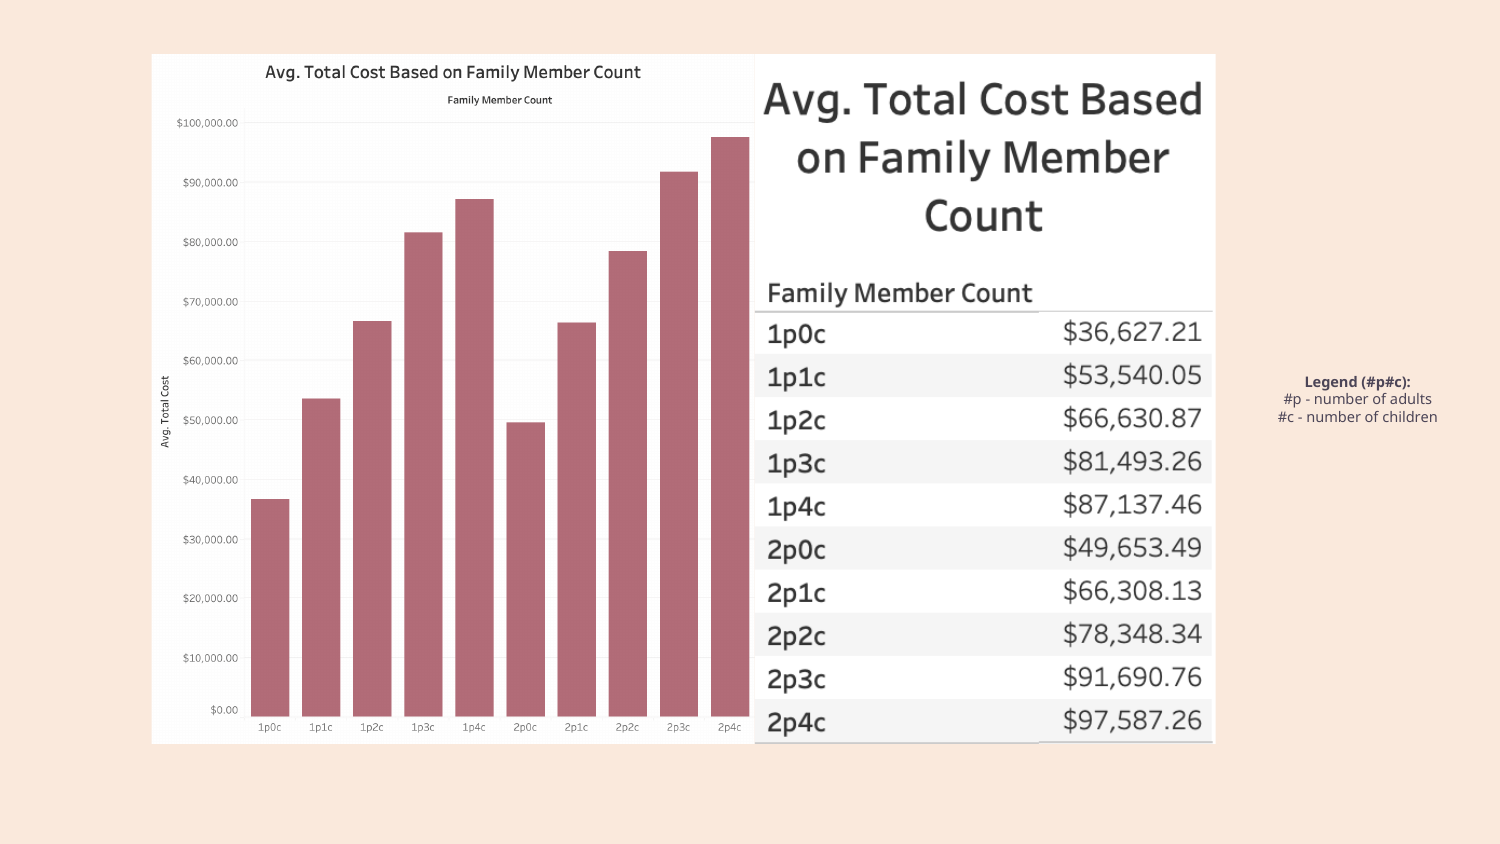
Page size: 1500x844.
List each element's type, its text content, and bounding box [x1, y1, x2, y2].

text_box Legend (#p#c): #p - number of adults #c - number of children [1219, 357, 1500, 440]
picture [151, 54, 1216, 744]
